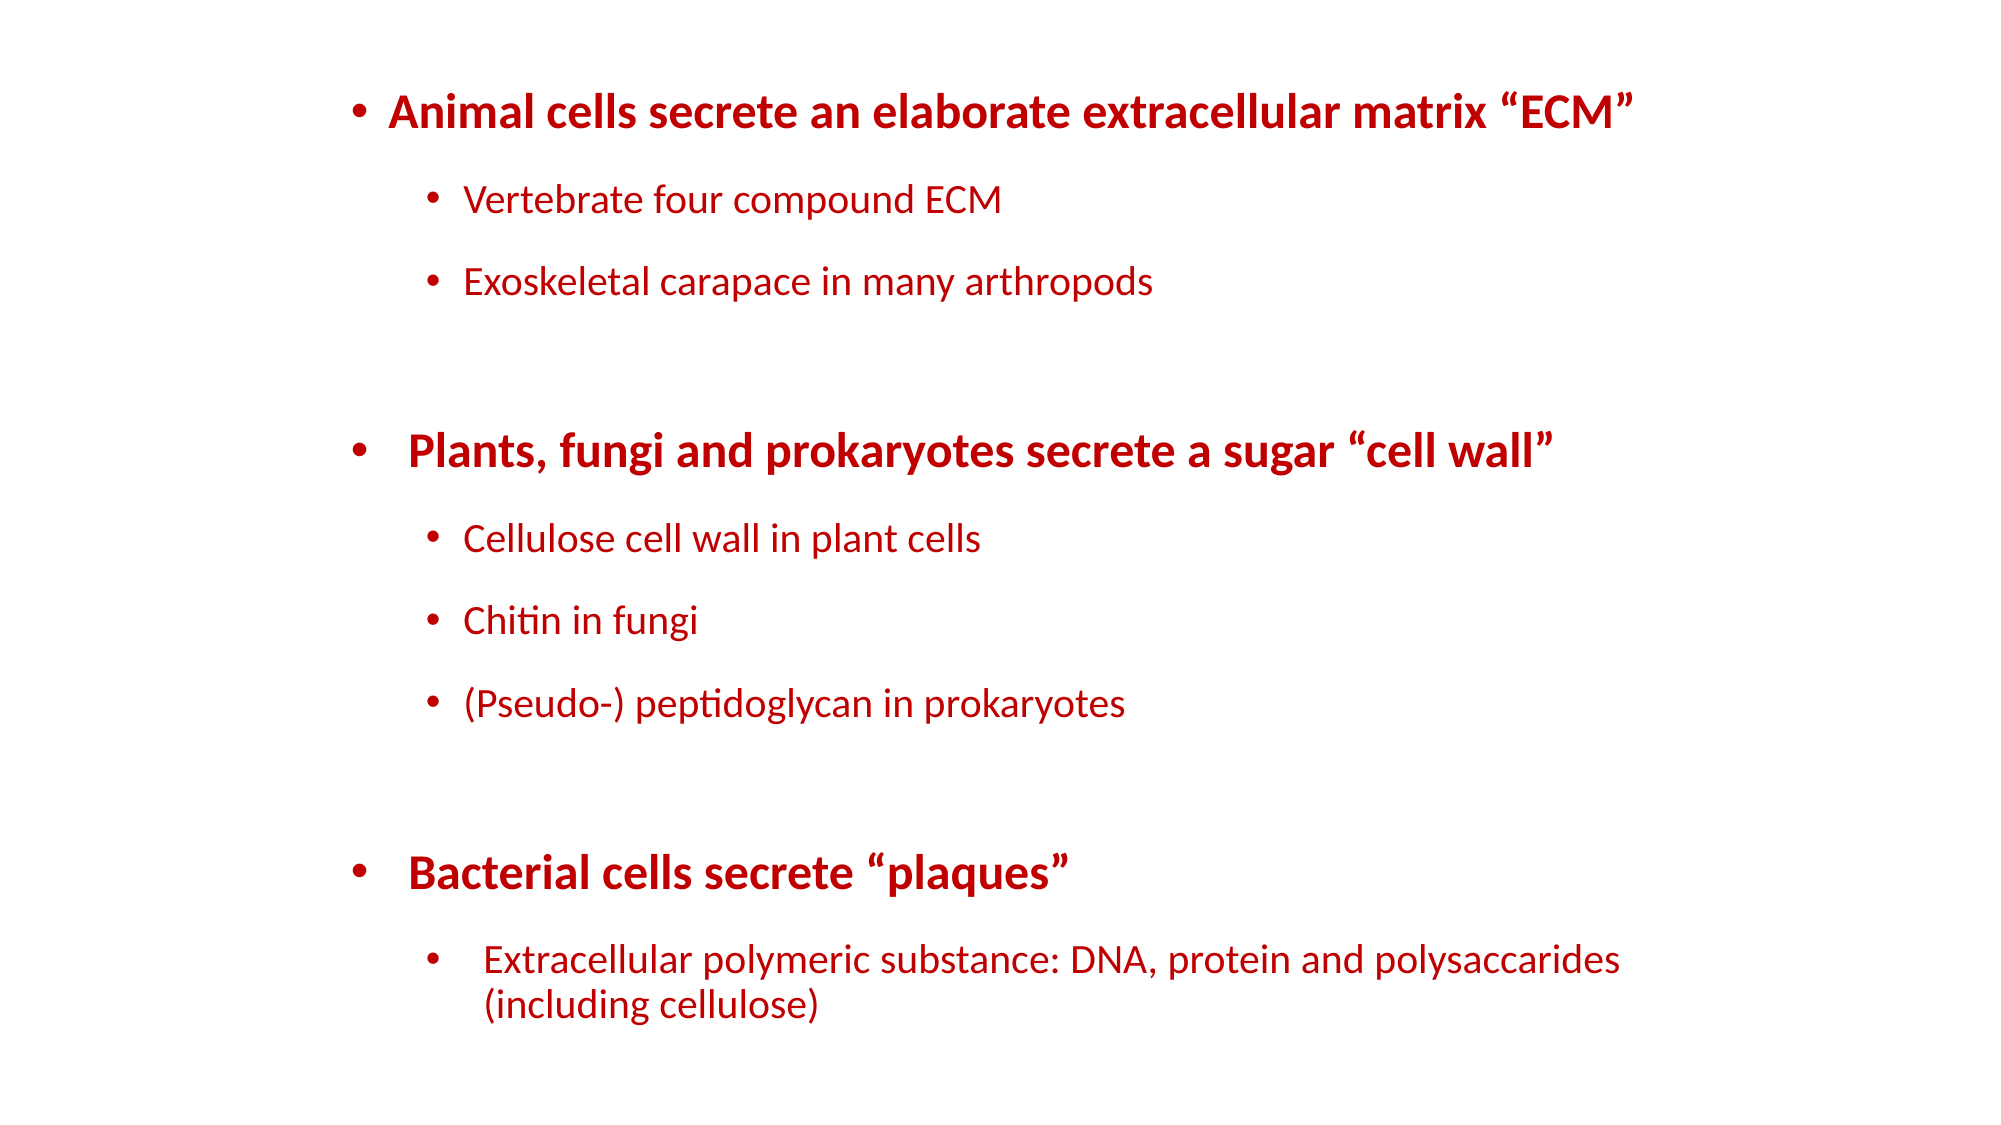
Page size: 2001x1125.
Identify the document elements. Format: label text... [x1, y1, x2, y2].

list Animal cells secrete an elaborate extracellular matrix “ECM” Vertebrate four compound ECM Exoskeletal carapace in many arthropods Plants, fungi and prokaryotes secrete a sugar “cell wall” Cellulose cell wall in plant cells Chitin in fungi (Pseudo-) peptidoglycan in prokaryotes Bacterial cells secrete “plaques” Extracellular polymeric substance: DNA, protein and polysaccarides (including cellulose) [335, 78, 1674, 1073]
